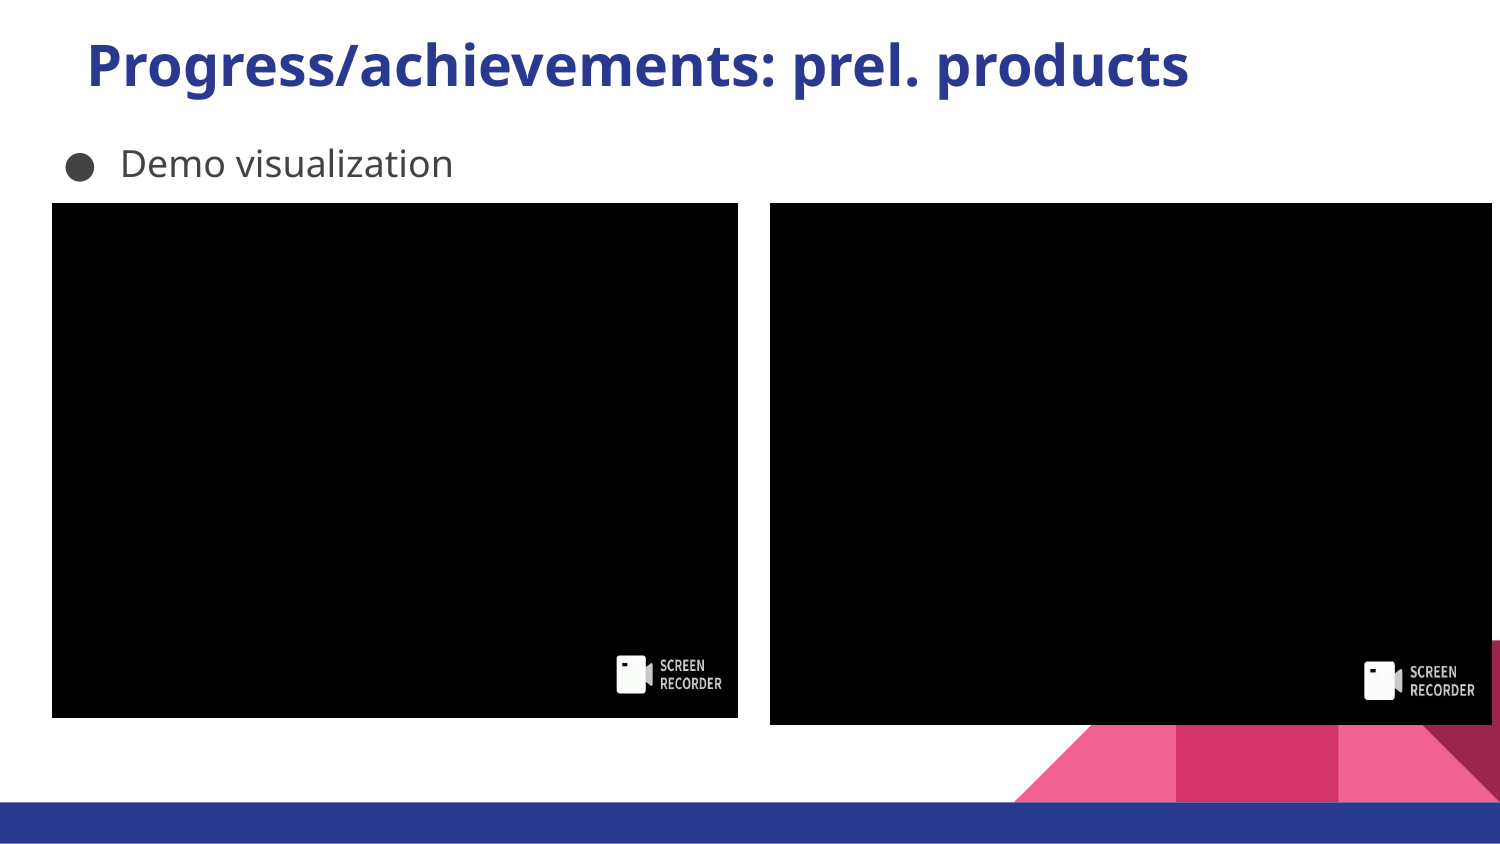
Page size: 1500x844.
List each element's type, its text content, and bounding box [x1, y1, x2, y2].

title Progress/achievements: prel. products [71, 13, 1216, 114]
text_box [51, 202, 739, 719]
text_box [769, 202, 1493, 726]
list Demo visualization [29, 118, 1428, 785]
